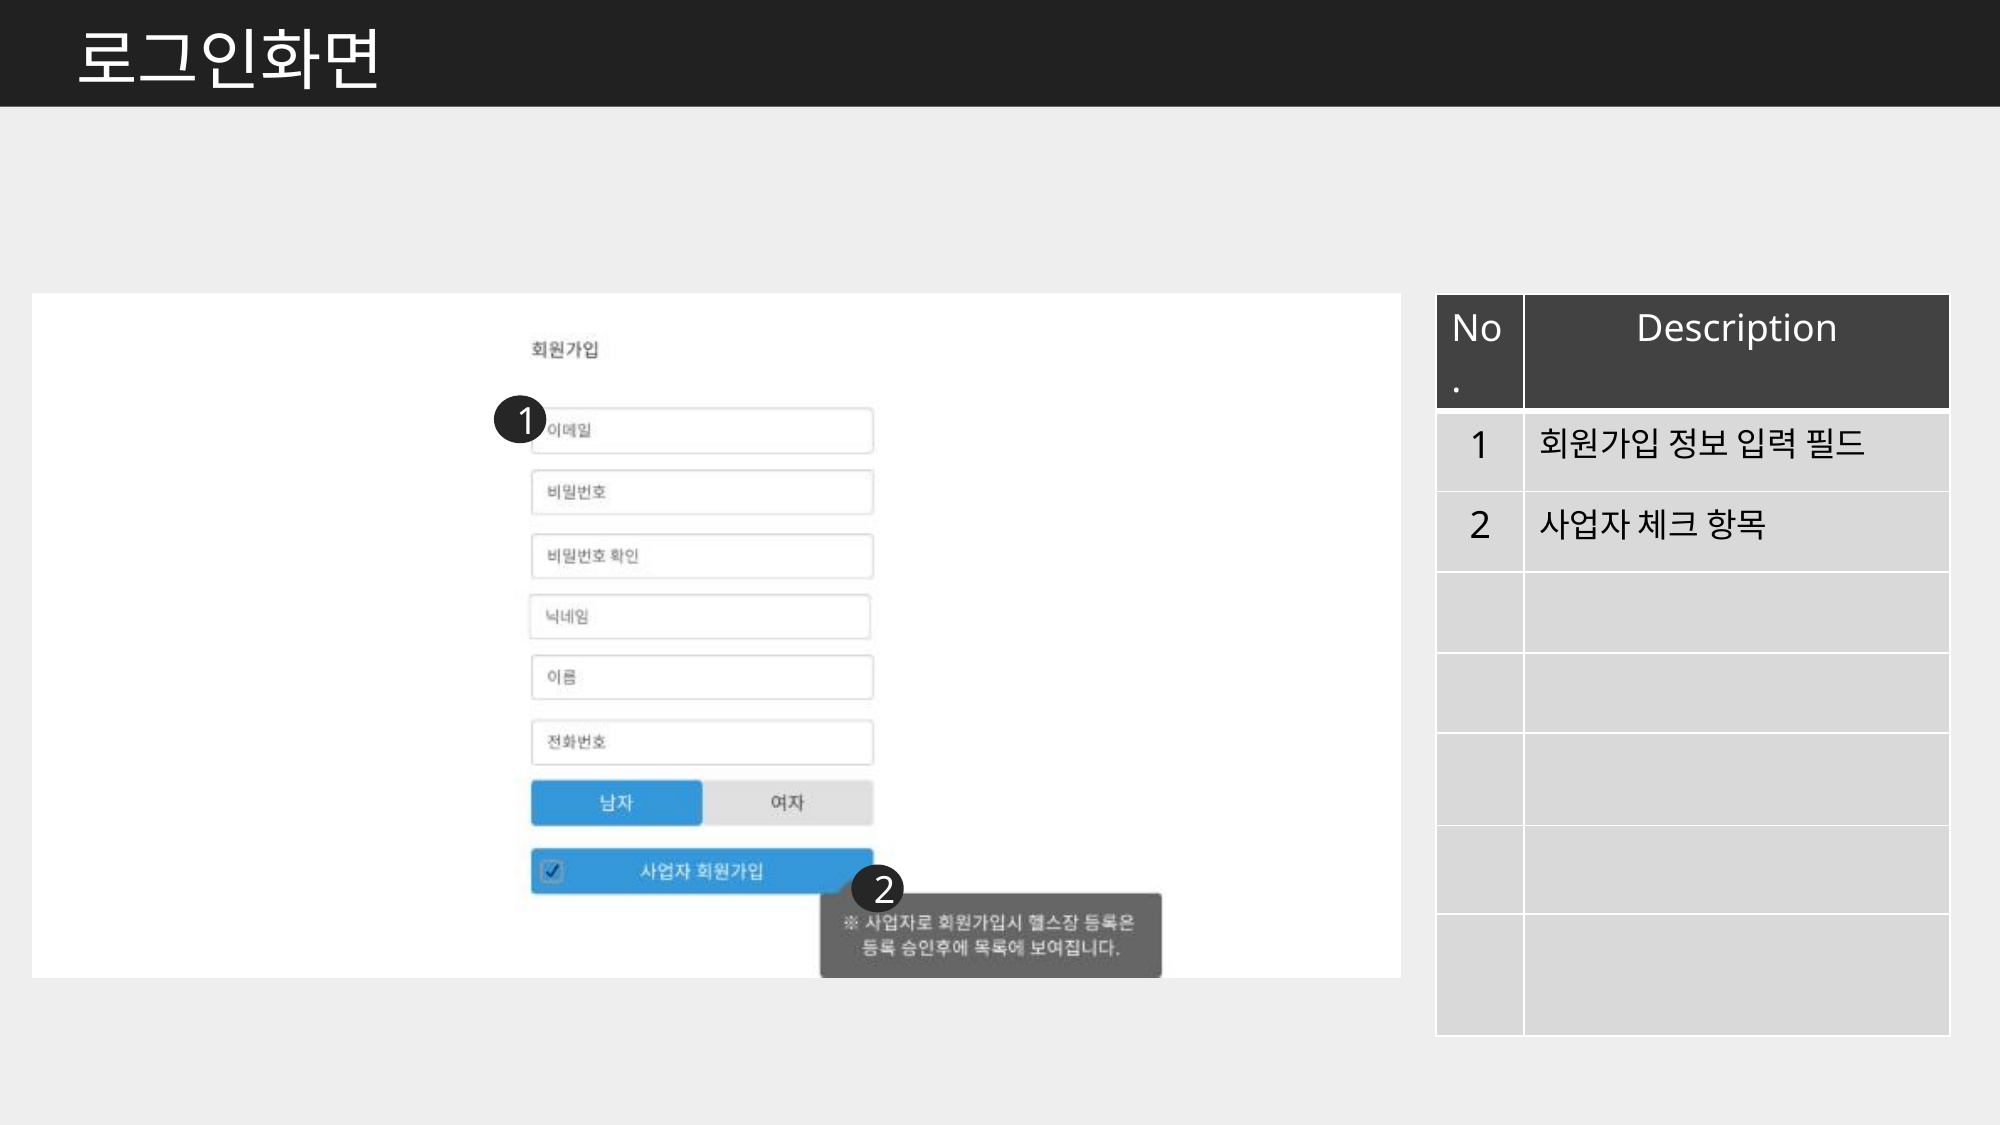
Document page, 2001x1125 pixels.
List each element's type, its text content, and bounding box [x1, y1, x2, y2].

table_cell [1525, 915, 1949, 1035]
table_header No. [1437, 295, 1523, 408]
table_cell [1525, 573, 1949, 652]
table_cell [1525, 826, 1949, 913]
table_cell [1437, 915, 1523, 1035]
table_cell [1525, 654, 1949, 732]
table_cell [1525, 734, 1949, 825]
table_header Description [1525, 295, 1949, 408]
table_cell 회원가입 정보 입력 필드 [1525, 414, 1949, 491]
table_cell 1 [1437, 414, 1523, 491]
table_cell [1437, 826, 1523, 913]
table_cell [1437, 654, 1523, 732]
table_cell [1437, 734, 1523, 825]
table_cell [1437, 573, 1523, 652]
table_cell 사업자 체크 항목 [1525, 492, 1949, 571]
picture [31, 293, 1401, 978]
table_cell 2 [1437, 492, 1523, 571]
title 로그인화면 [61, 16, 466, 107]
